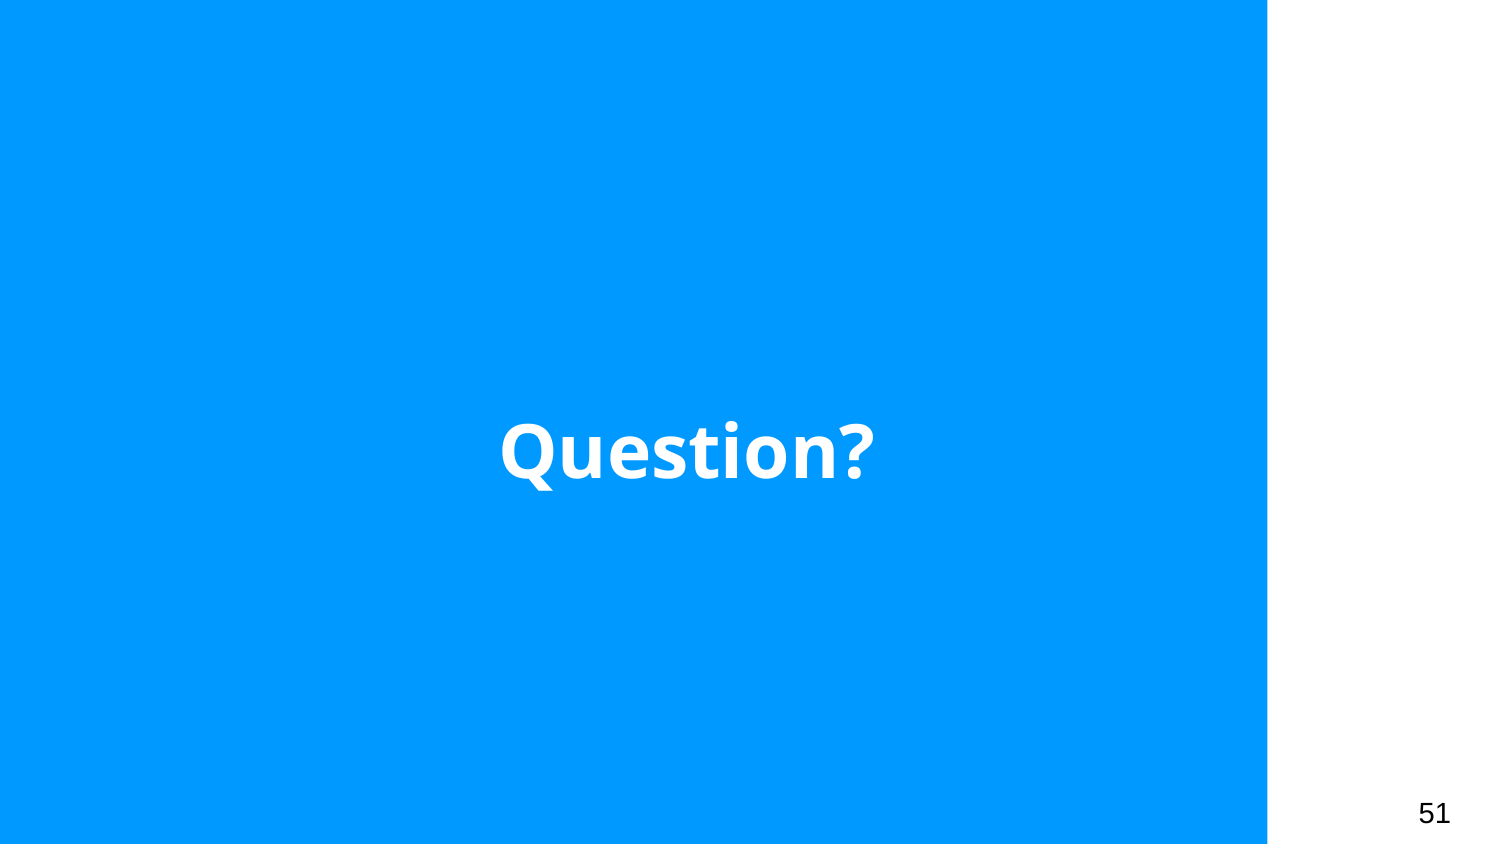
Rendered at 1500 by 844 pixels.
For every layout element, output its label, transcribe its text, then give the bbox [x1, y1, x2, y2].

slide_number ‹#› [1403, 779, 1494, 844]
list Question? [106, 223, 1267, 674]
